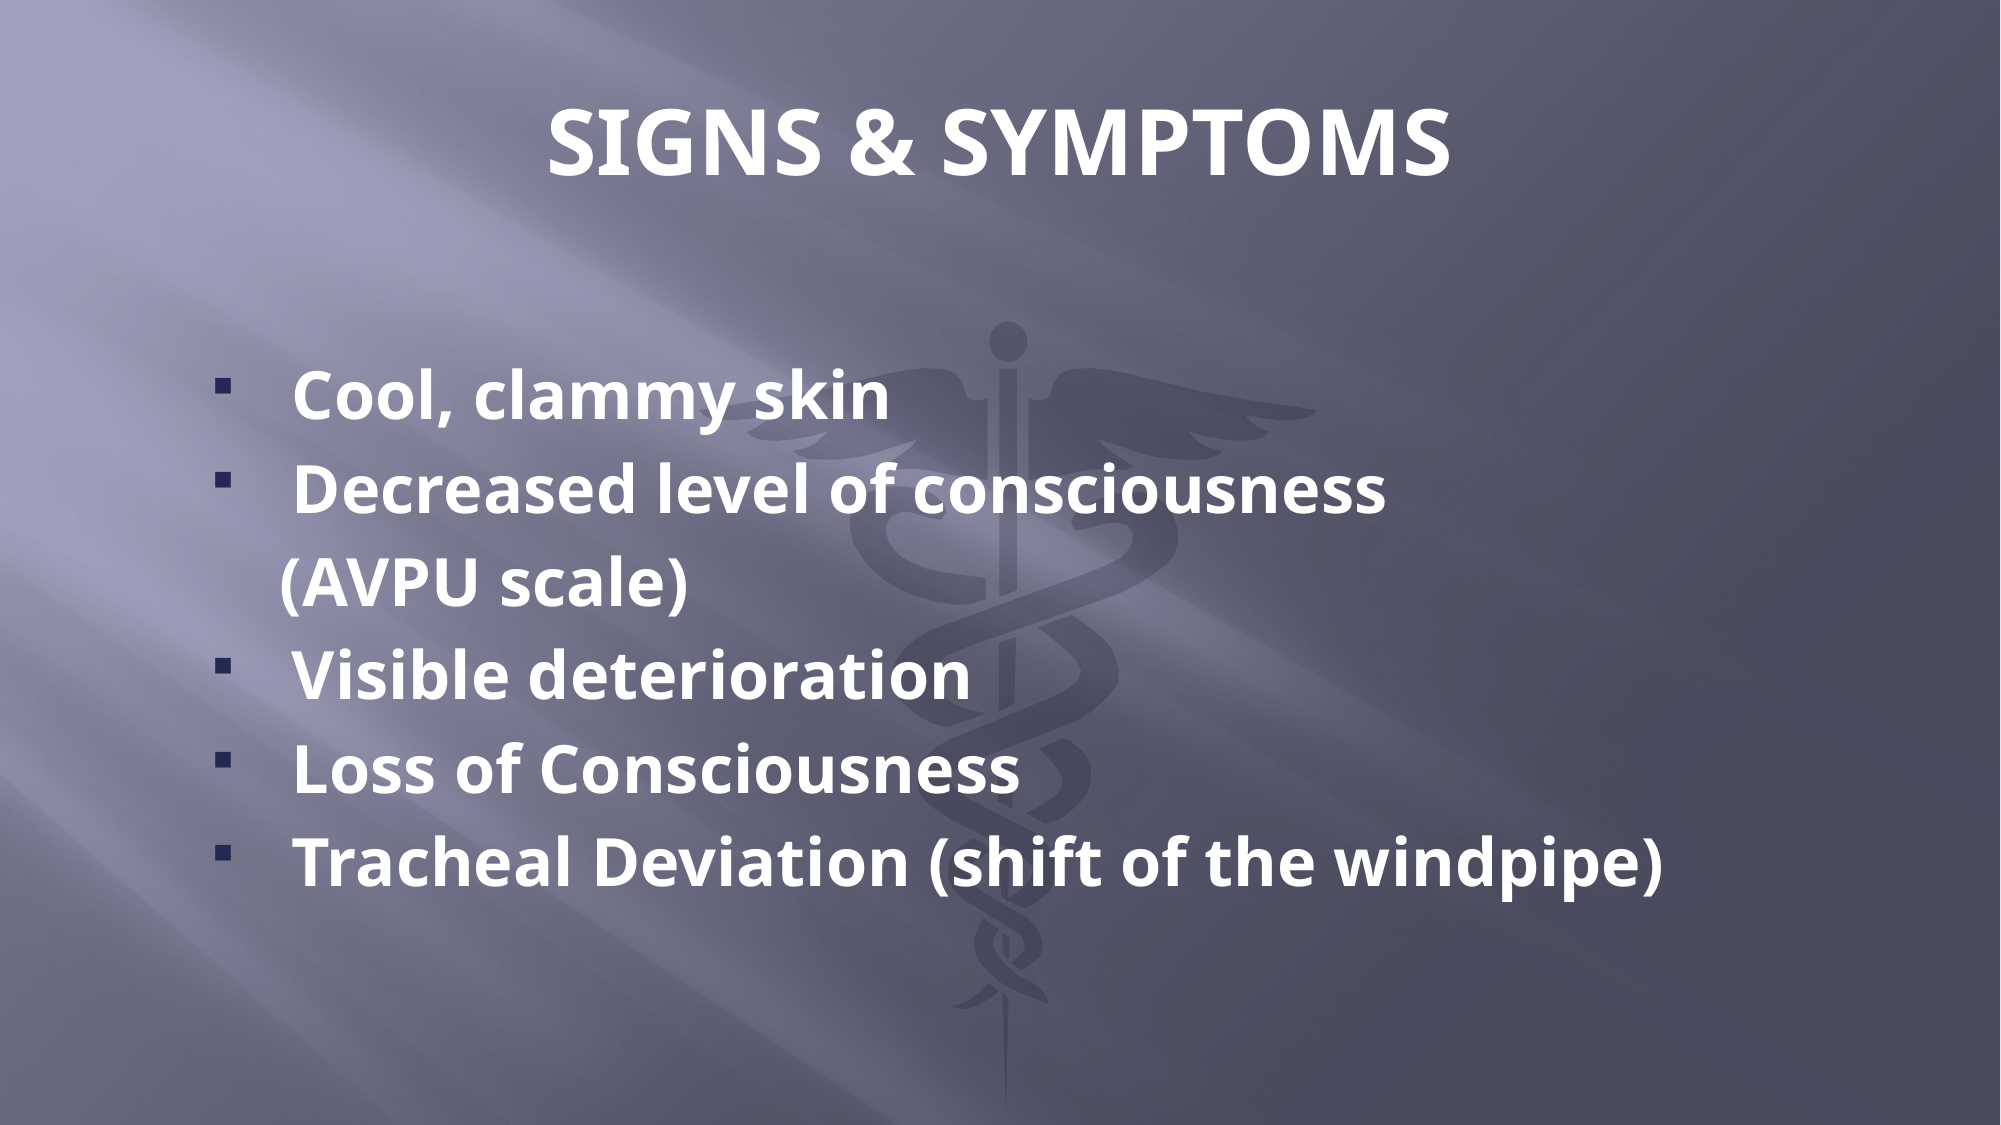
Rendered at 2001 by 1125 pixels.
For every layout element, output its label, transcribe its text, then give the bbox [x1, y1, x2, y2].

list Cool, clammy skin Decreased level of consciousness (AVPU scale) Visible deterioration Loss of Consciousness Tracheal Deviation (shift of the windpipe) [99, 262, 1900, 1035]
title SIGNS & SYMPTOMS [99, 45, 1900, 233]
